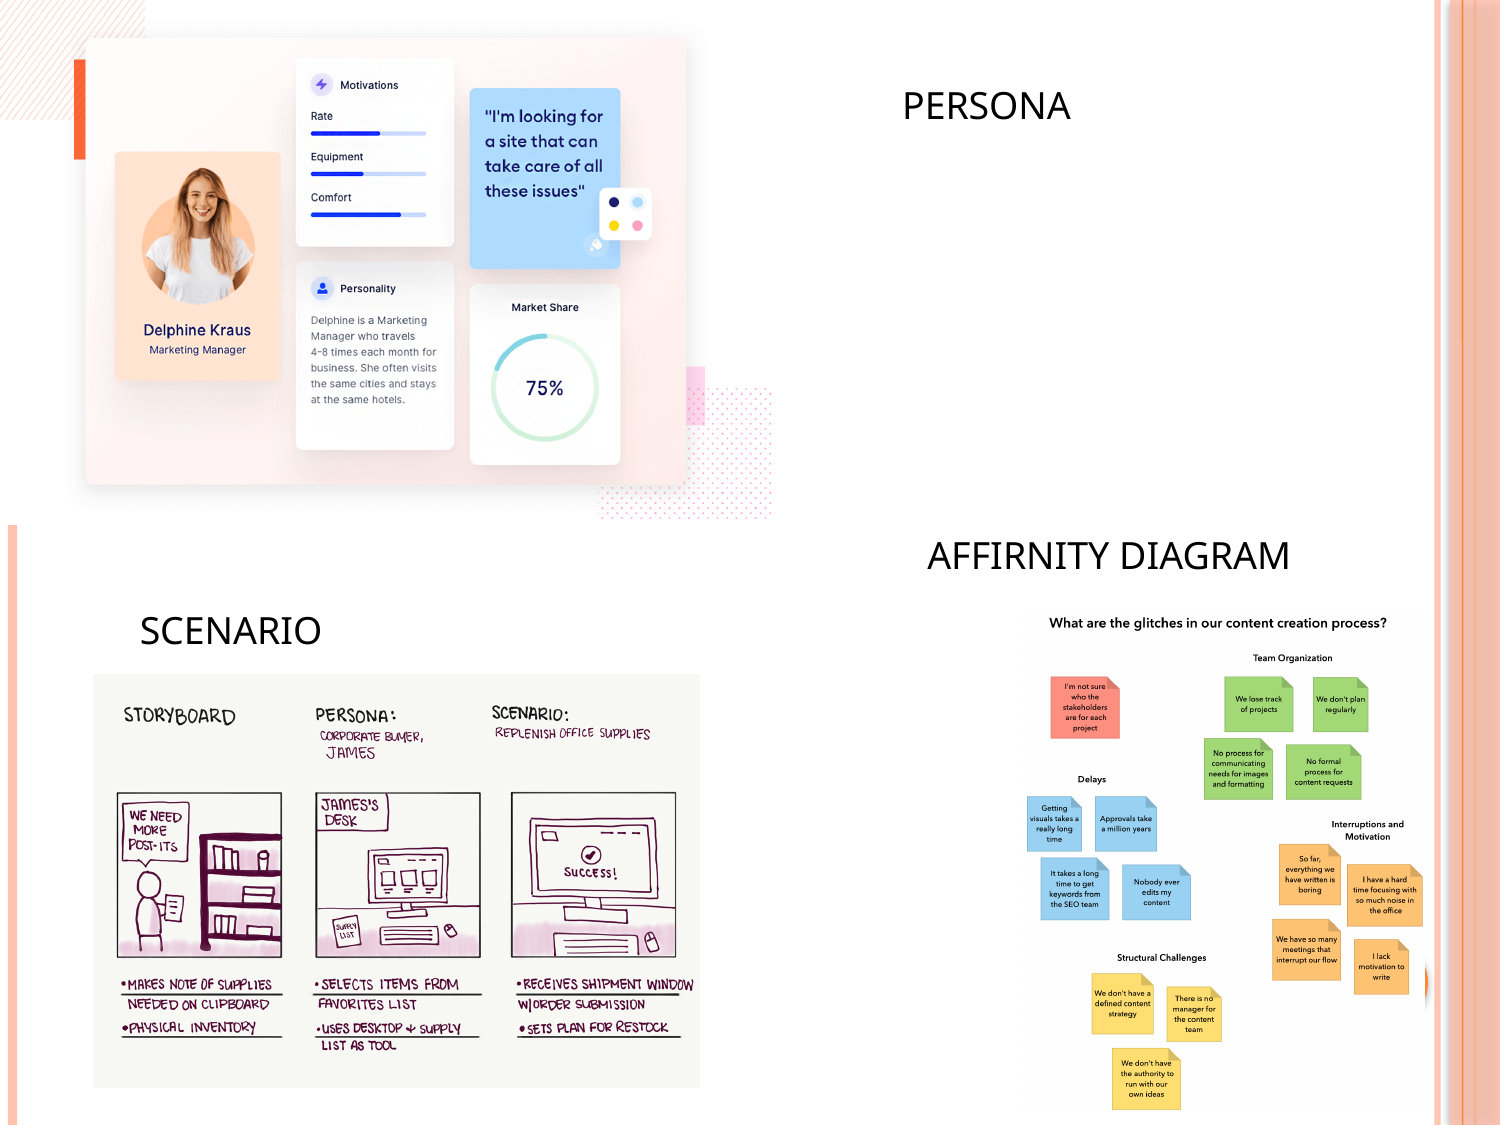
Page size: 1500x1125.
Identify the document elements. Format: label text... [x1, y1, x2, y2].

text_box PERSONA [887, 74, 1350, 135]
picture [1023, 611, 1426, 1114]
picture [92, 674, 701, 1088]
picture [0, 0, 773, 526]
text_box SCENARIO [124, 599, 588, 660]
text_box AFFIRNITY DIAGRAM [912, 524, 1375, 585]
